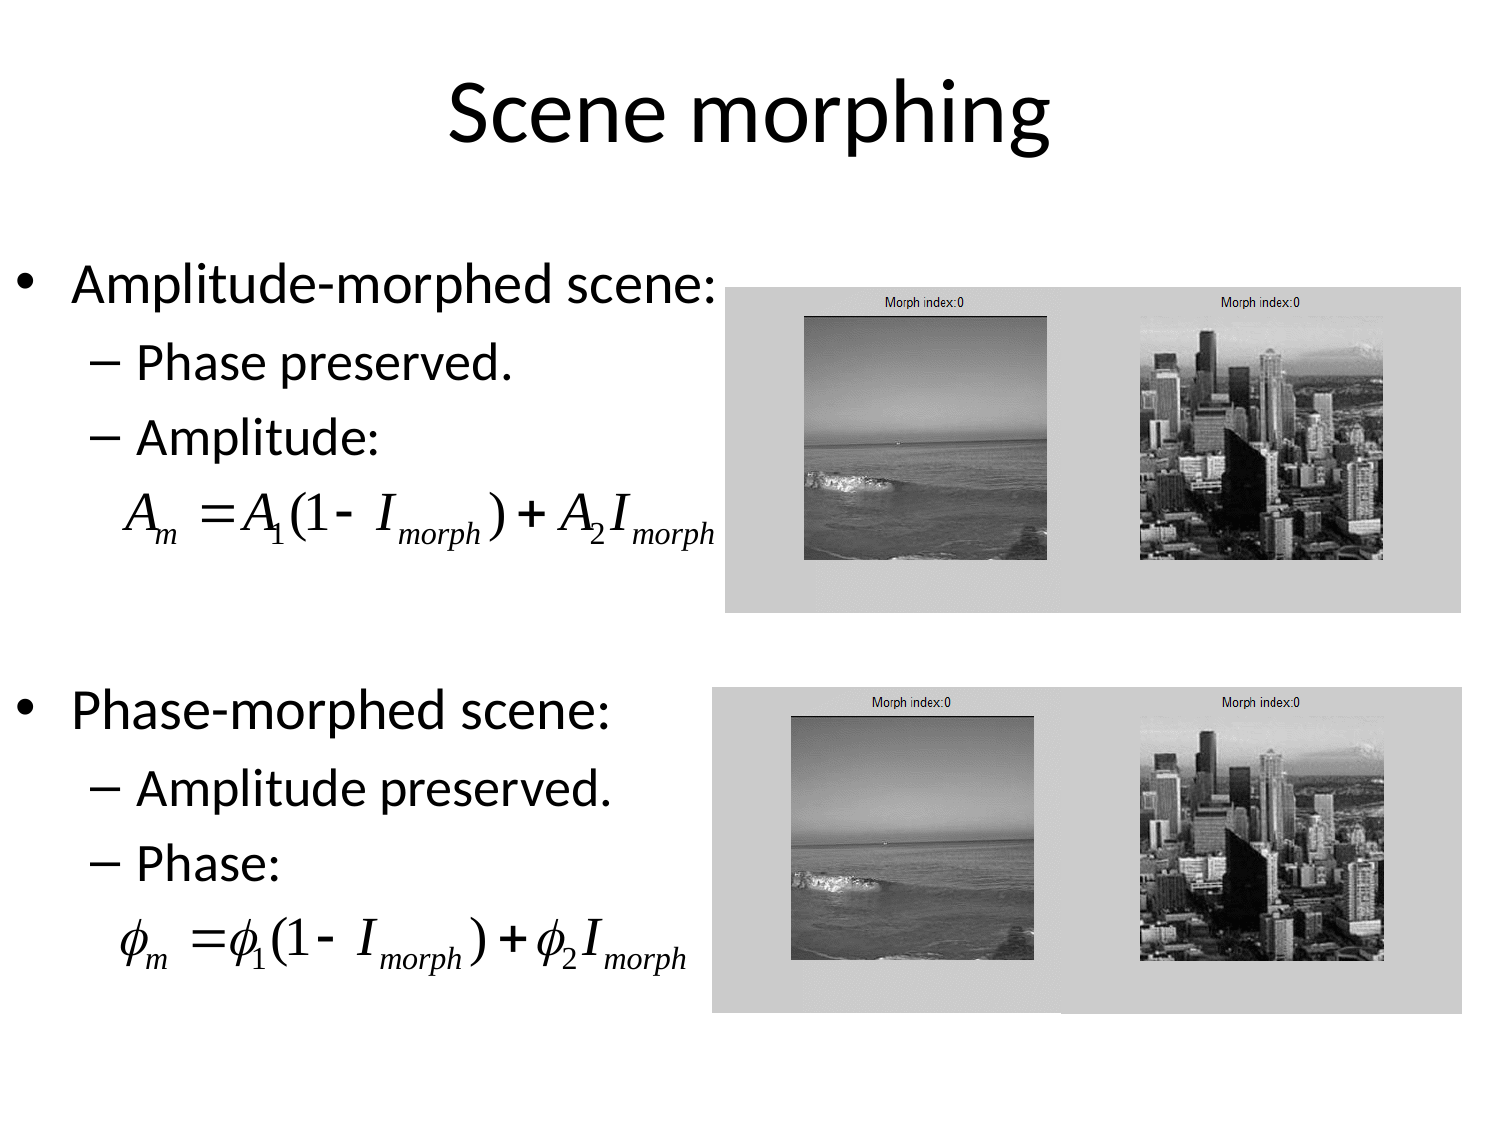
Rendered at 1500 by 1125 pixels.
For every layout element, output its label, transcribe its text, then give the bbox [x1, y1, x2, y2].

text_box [112, 474, 719, 563]
picture [712, 687, 1462, 1014]
title Scene morphing [75, 12, 1425, 200]
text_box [112, 899, 698, 988]
picture [724, 287, 1461, 613]
list Amplitude-morphed scene: Phase preserved. Amplitude: Phase-morphed scene: Amplitude preserved. Phase: [0, 237, 1425, 1005]
